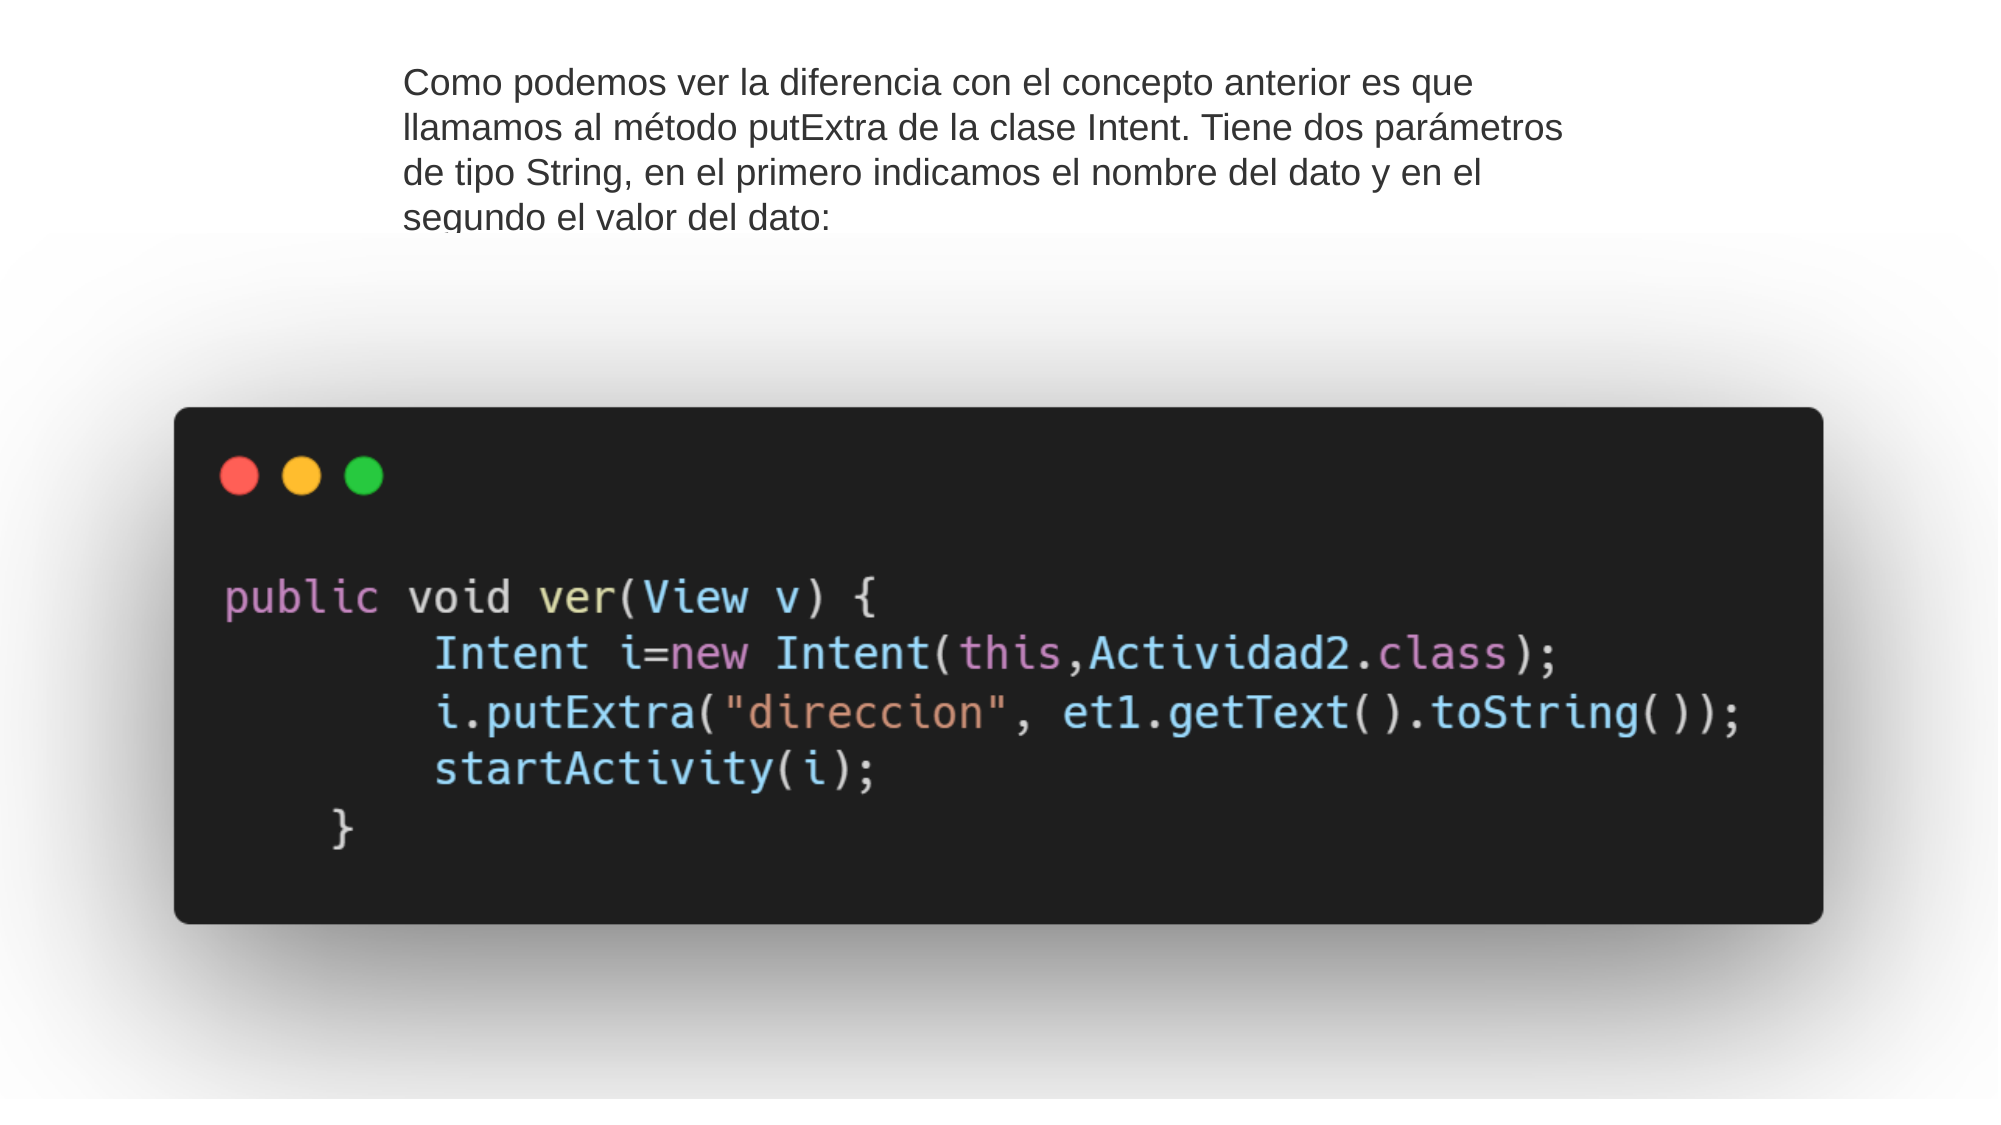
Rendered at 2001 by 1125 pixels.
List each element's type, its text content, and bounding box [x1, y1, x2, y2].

text_box Como podemos ver la diferencia con el concepto anterior es que llamamos al método putExtra de la clase Intent. Tiene dos parámetros de tipo String, en el primero indicamos el nombre del dato y en el segundo el valor del dato: [388, 50, 1609, 233]
picture [0, 233, 1998, 1099]
